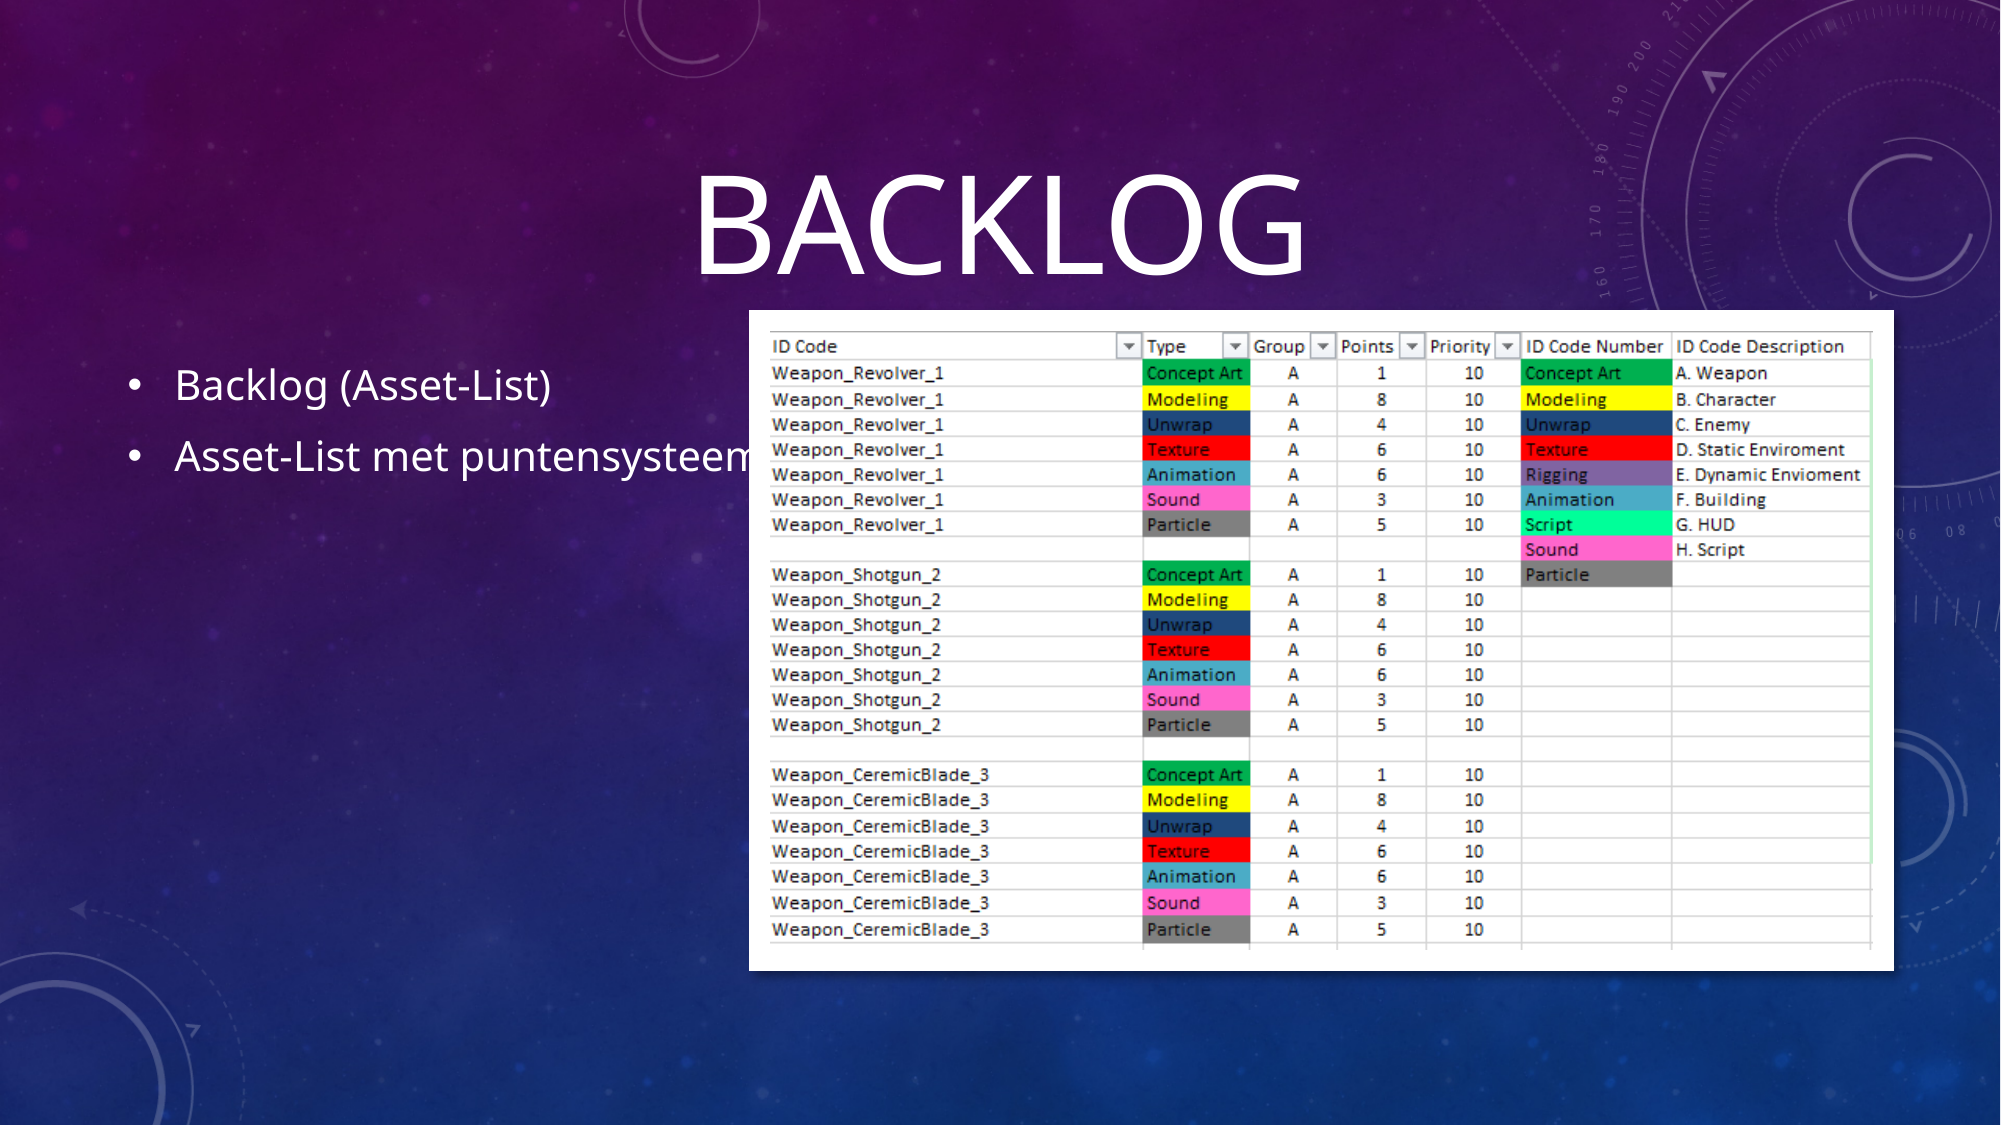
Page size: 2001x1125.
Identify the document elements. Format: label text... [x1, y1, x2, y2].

picture [0, 0, 2001, 1125]
picture [769, 330, 1874, 951]
title BackLog [0, 99, 2000, 339]
list Backlog (Asset-List) Asset-List met puntensysteem [112, 351, 748, 950]
